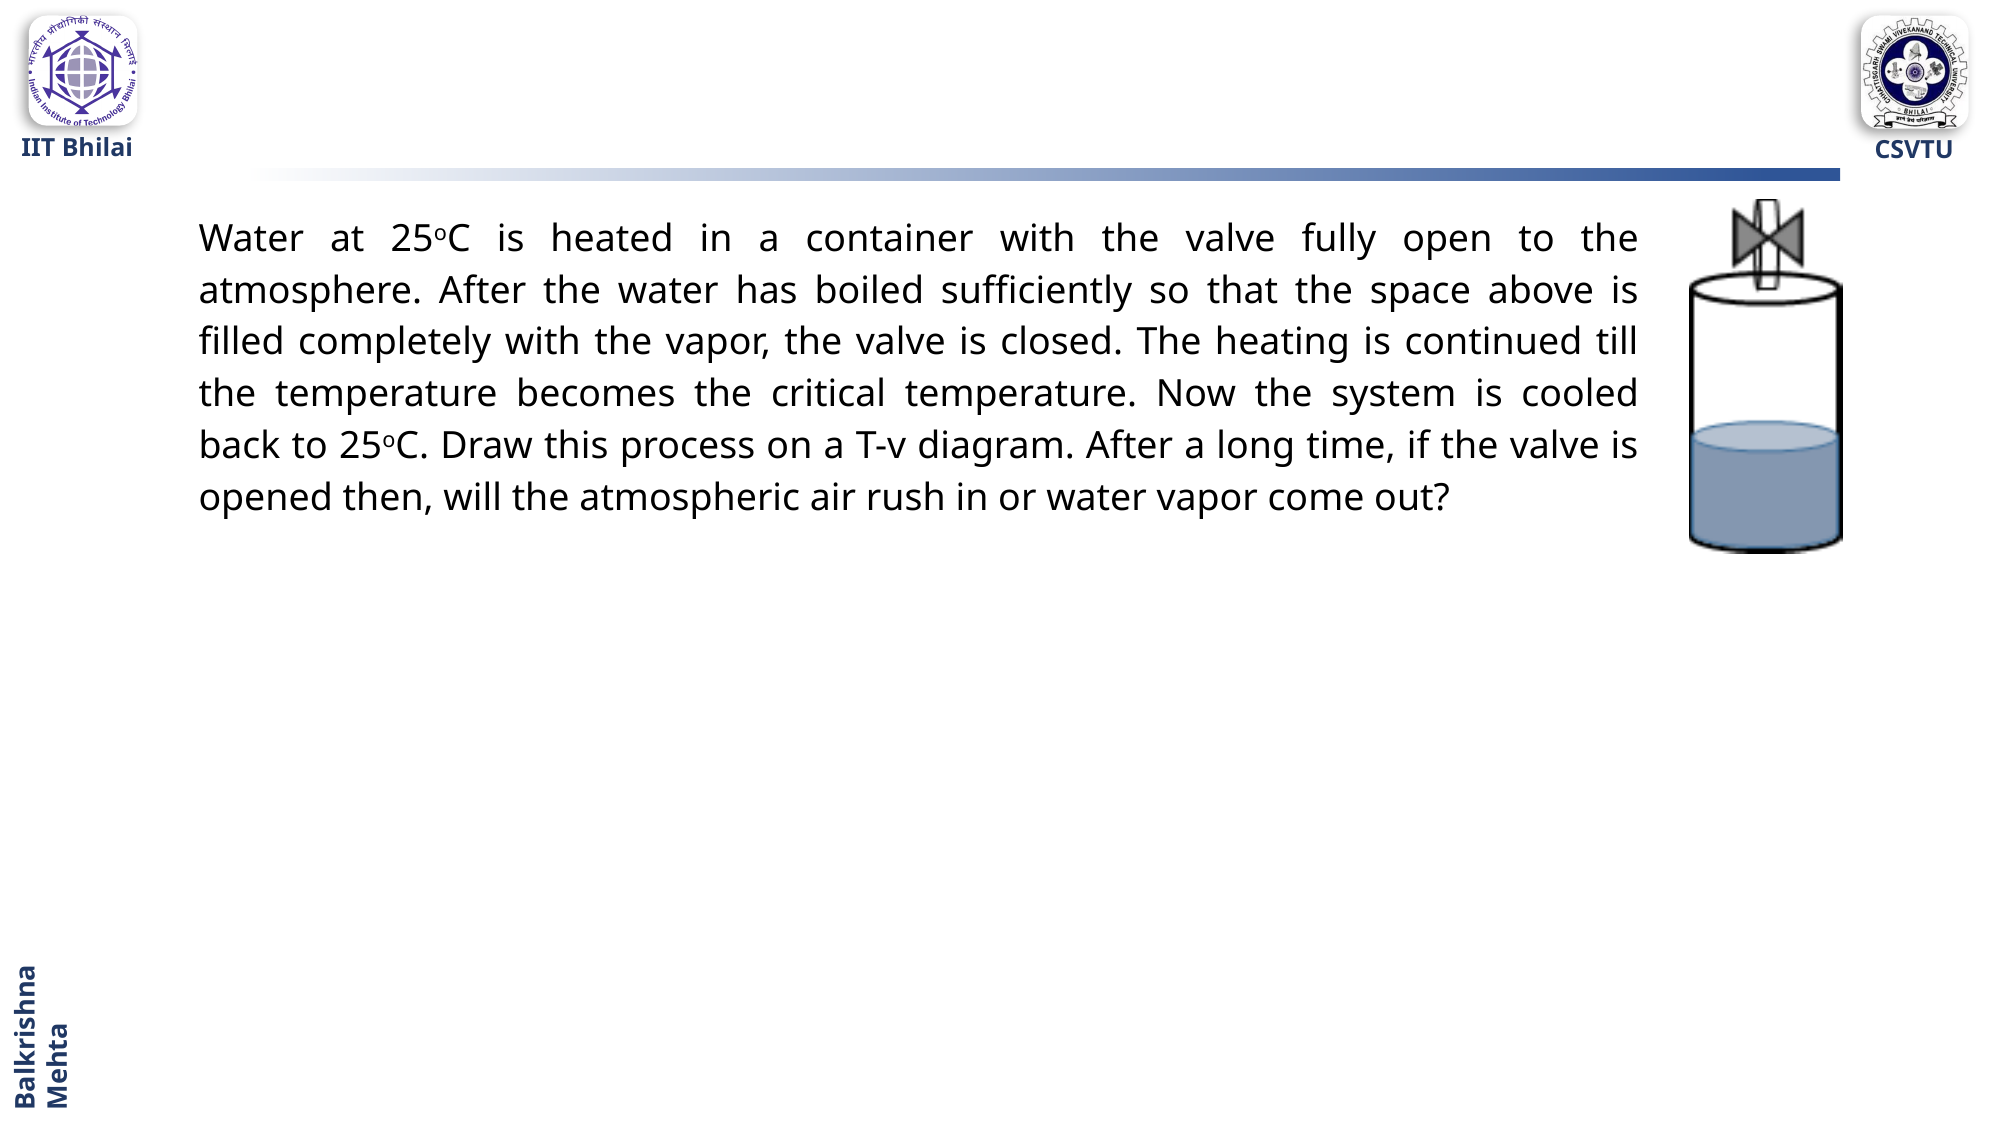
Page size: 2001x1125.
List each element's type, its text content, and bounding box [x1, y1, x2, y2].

picture [1689, 199, 1843, 554]
picture [1861, 15, 1969, 129]
text_box Water at 25oC is heated in a container with the valve fully open to the atmosphere. After the water has boiled sufficiently so that the space above is filled completely with the vapor, the valve is closed. The heating is continued till the temperature becomes the critical temperature. Now the system is cooled back to 25oC. Draw this process on a T-v diagram. After a long time, if the valve is opened then, will the atmospheric air rush in or water vapor come out? [183, 199, 1655, 526]
picture [28, 15, 138, 126]
